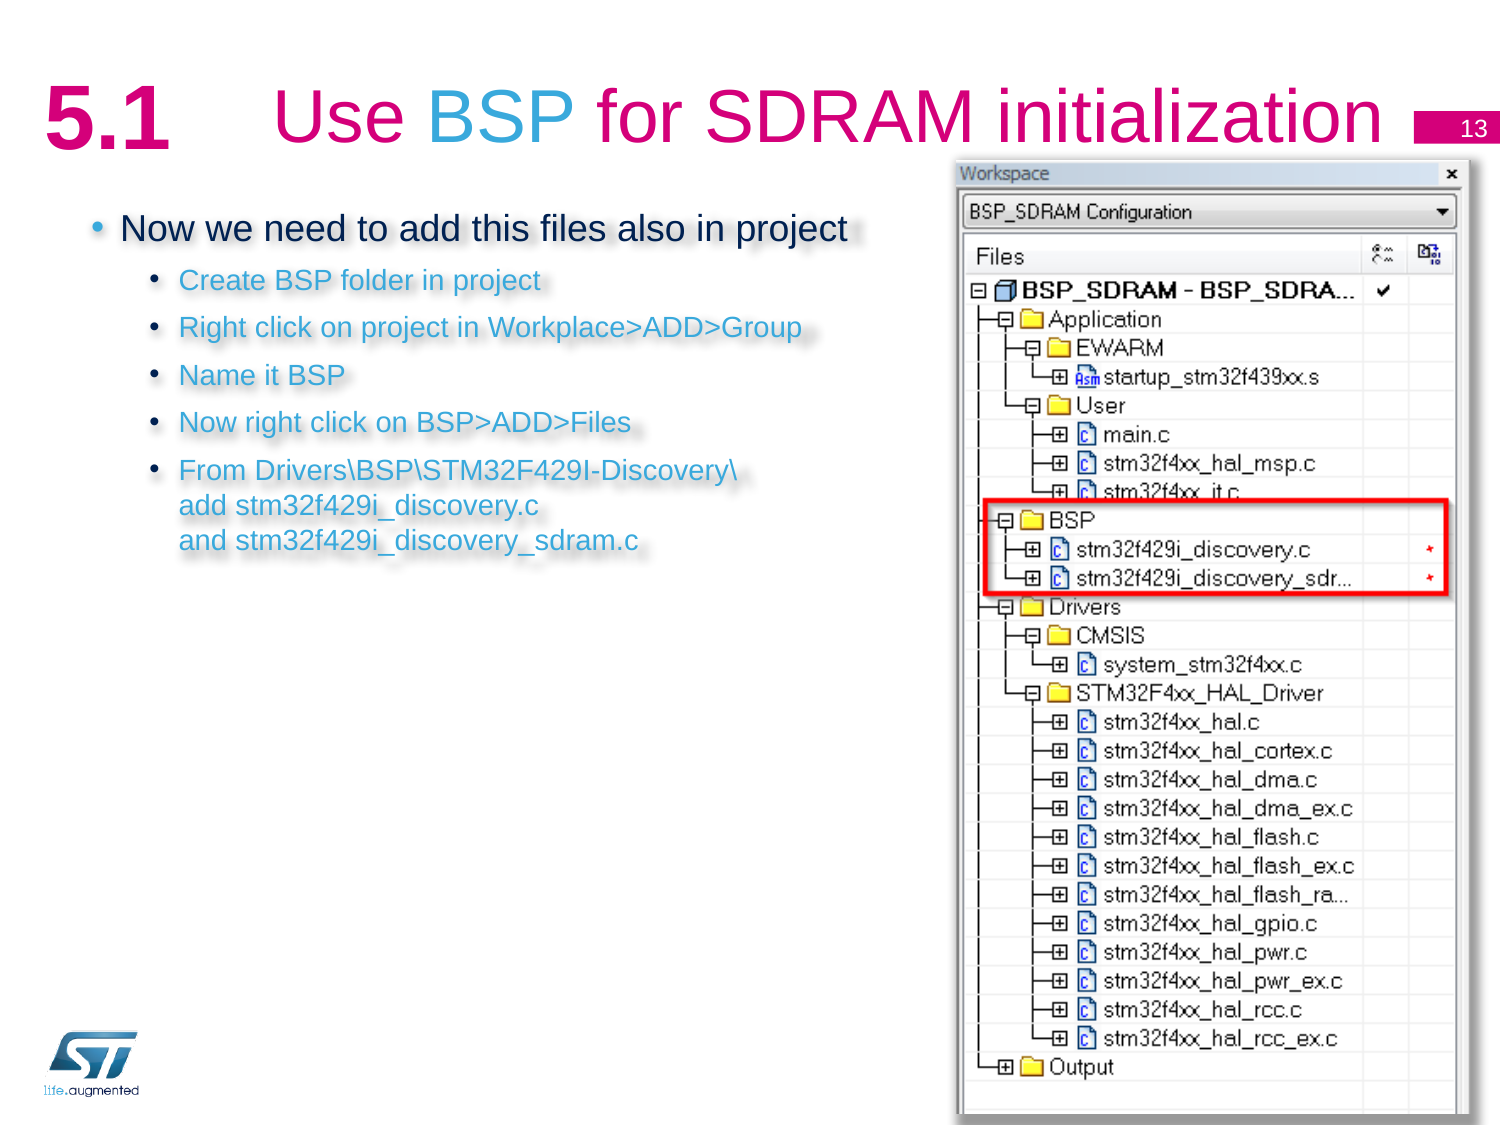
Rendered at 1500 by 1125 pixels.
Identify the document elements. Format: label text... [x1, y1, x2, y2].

list Now we need to add this files also in project Create BSP folder in project Right click on project in Workplace>ADD>Group Name it BSP Now right click on BSP>ADD>Files From Drivers\BSP\STM32F429I-Discovery\ add stm32f429i_discovery.c and stm32f429i_discovery_sdram.c [75, 196, 949, 821]
title Use BSP for SDRAM initialization [74, 18, 1400, 192]
picture [36, 1022, 147, 1103]
picture [956, 160, 1471, 1115]
text_box 5.1 [29, 19, 313, 207]
slide_number 13 [1413, 111, 1500, 144]
